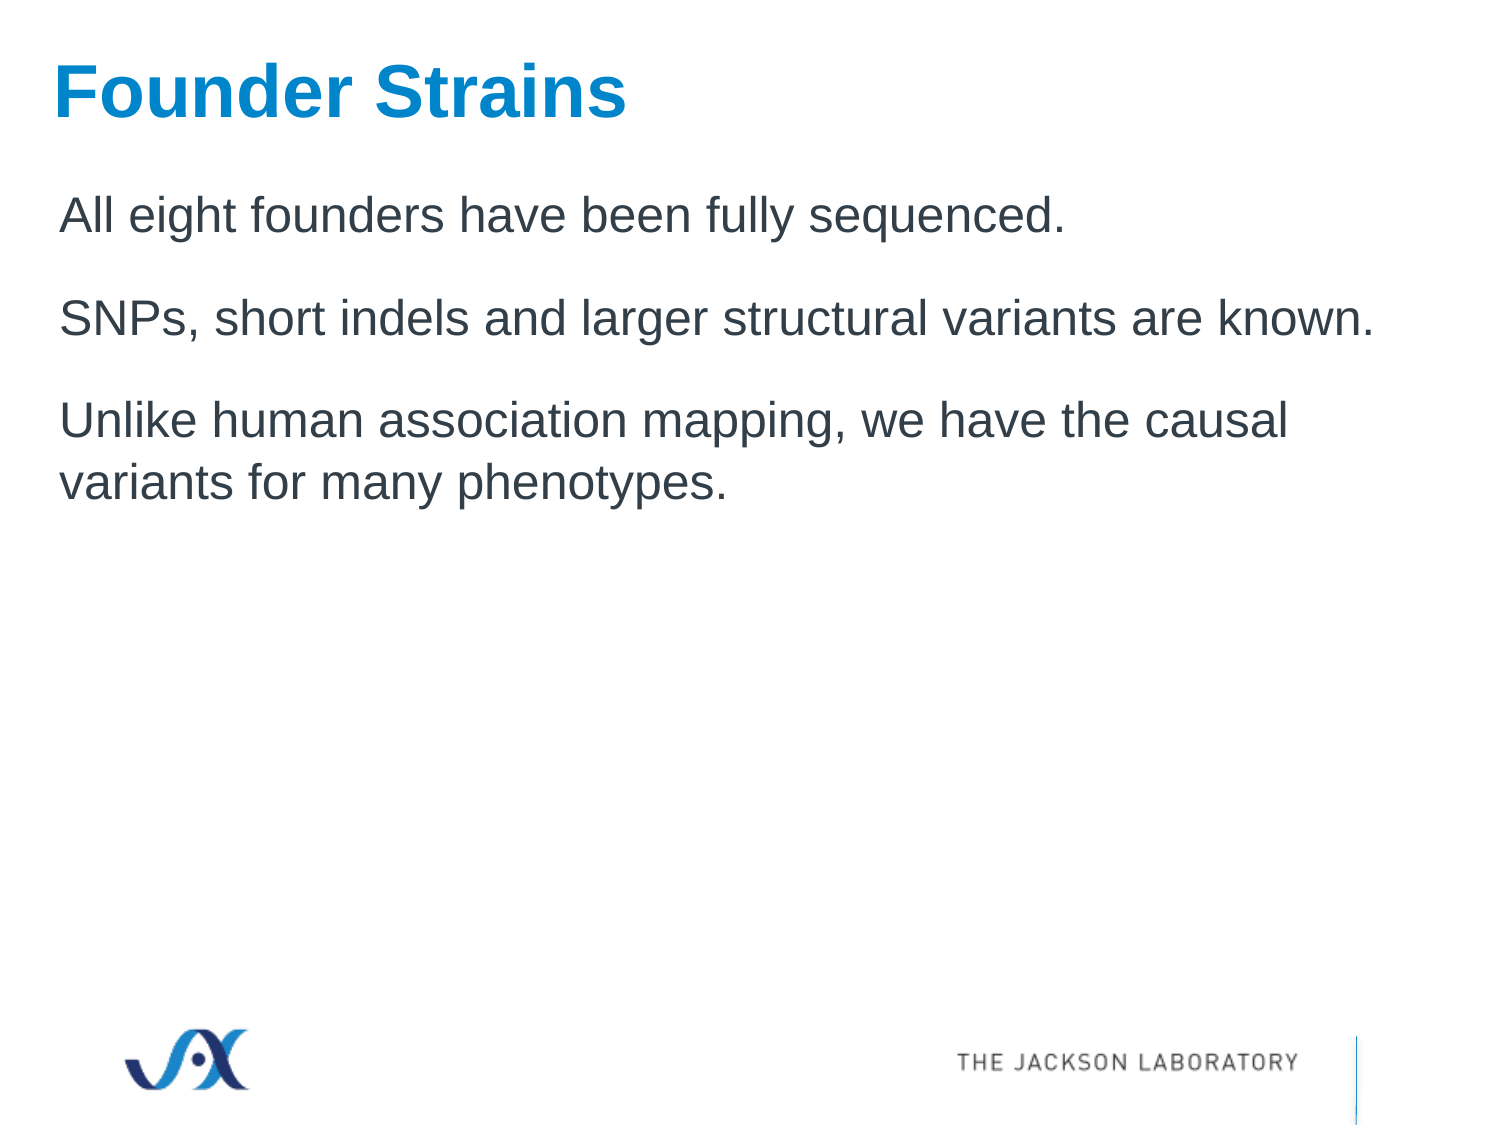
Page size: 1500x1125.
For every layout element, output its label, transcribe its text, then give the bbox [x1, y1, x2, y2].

text_box Founder Strains [53, 45, 1448, 140]
text_box All eight founders have been fully sequenced. SNPs, short indels and larger structural variants are known. Unlike human association mapping, we have the causal variants for many phenotypes. [59, 173, 1448, 1005]
picture [110, 1011, 268, 1106]
picture [957, 1051, 1300, 1076]
